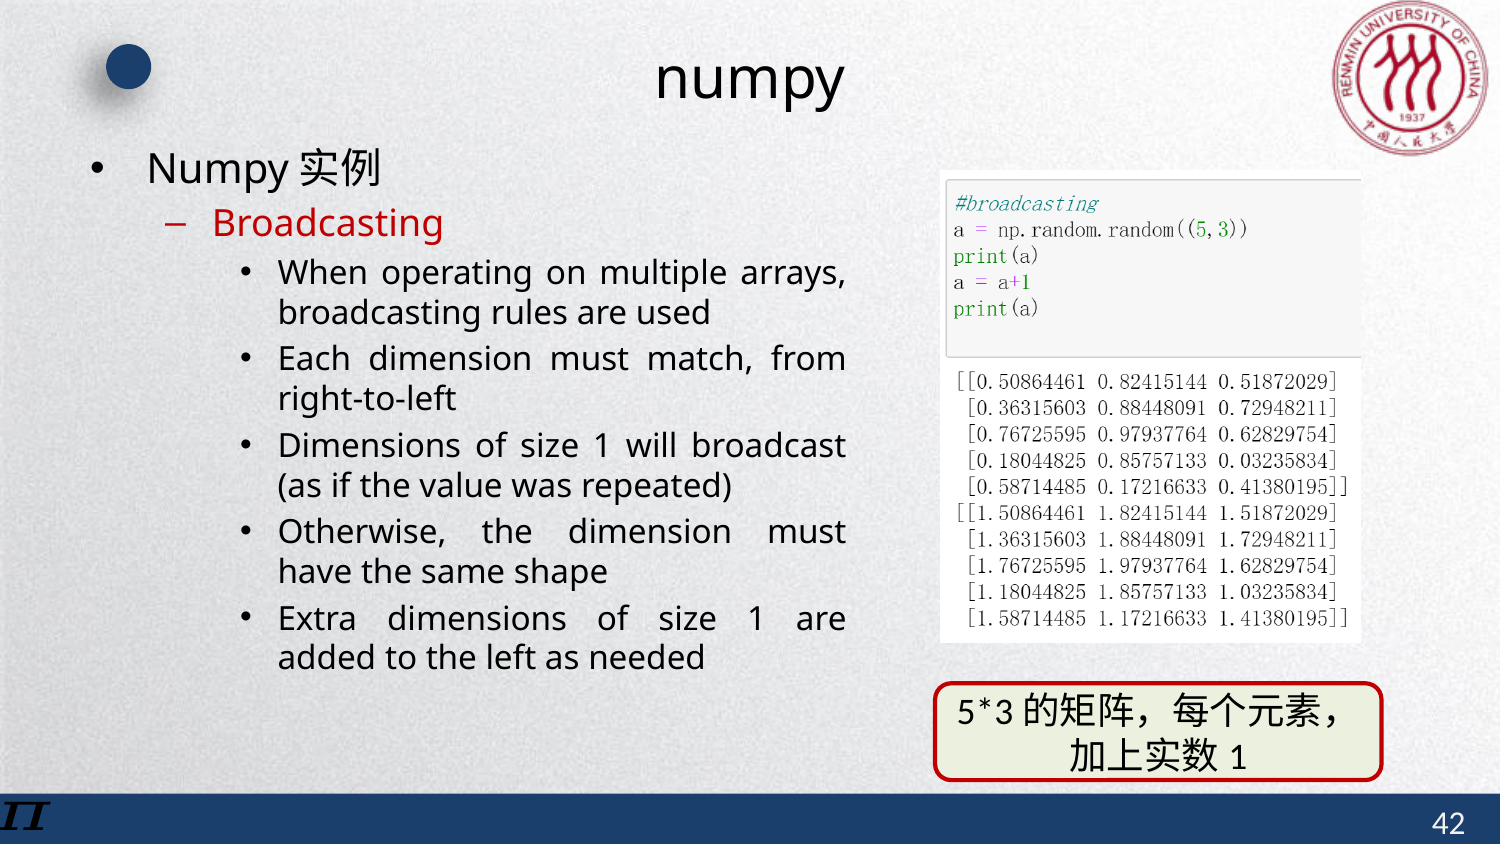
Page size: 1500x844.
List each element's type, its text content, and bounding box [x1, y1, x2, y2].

list Numpy实例 Broadcasting When operating on multiple arrays, broadcasting rules are used Each dimension must match, from right-to-left Dimensions of size 1 will broadcast (as if the value was repeated) Otherwise, the dimension must have the same shape Extra dimensions of size 1 are added to the left as needed [75, 134, 863, 781]
title numpy [75, 33, 1425, 116]
text_box 5*3的矩阵，每个元素，加上实数1 [932, 681, 1384, 783]
picture [0, 0, 1500, 793]
